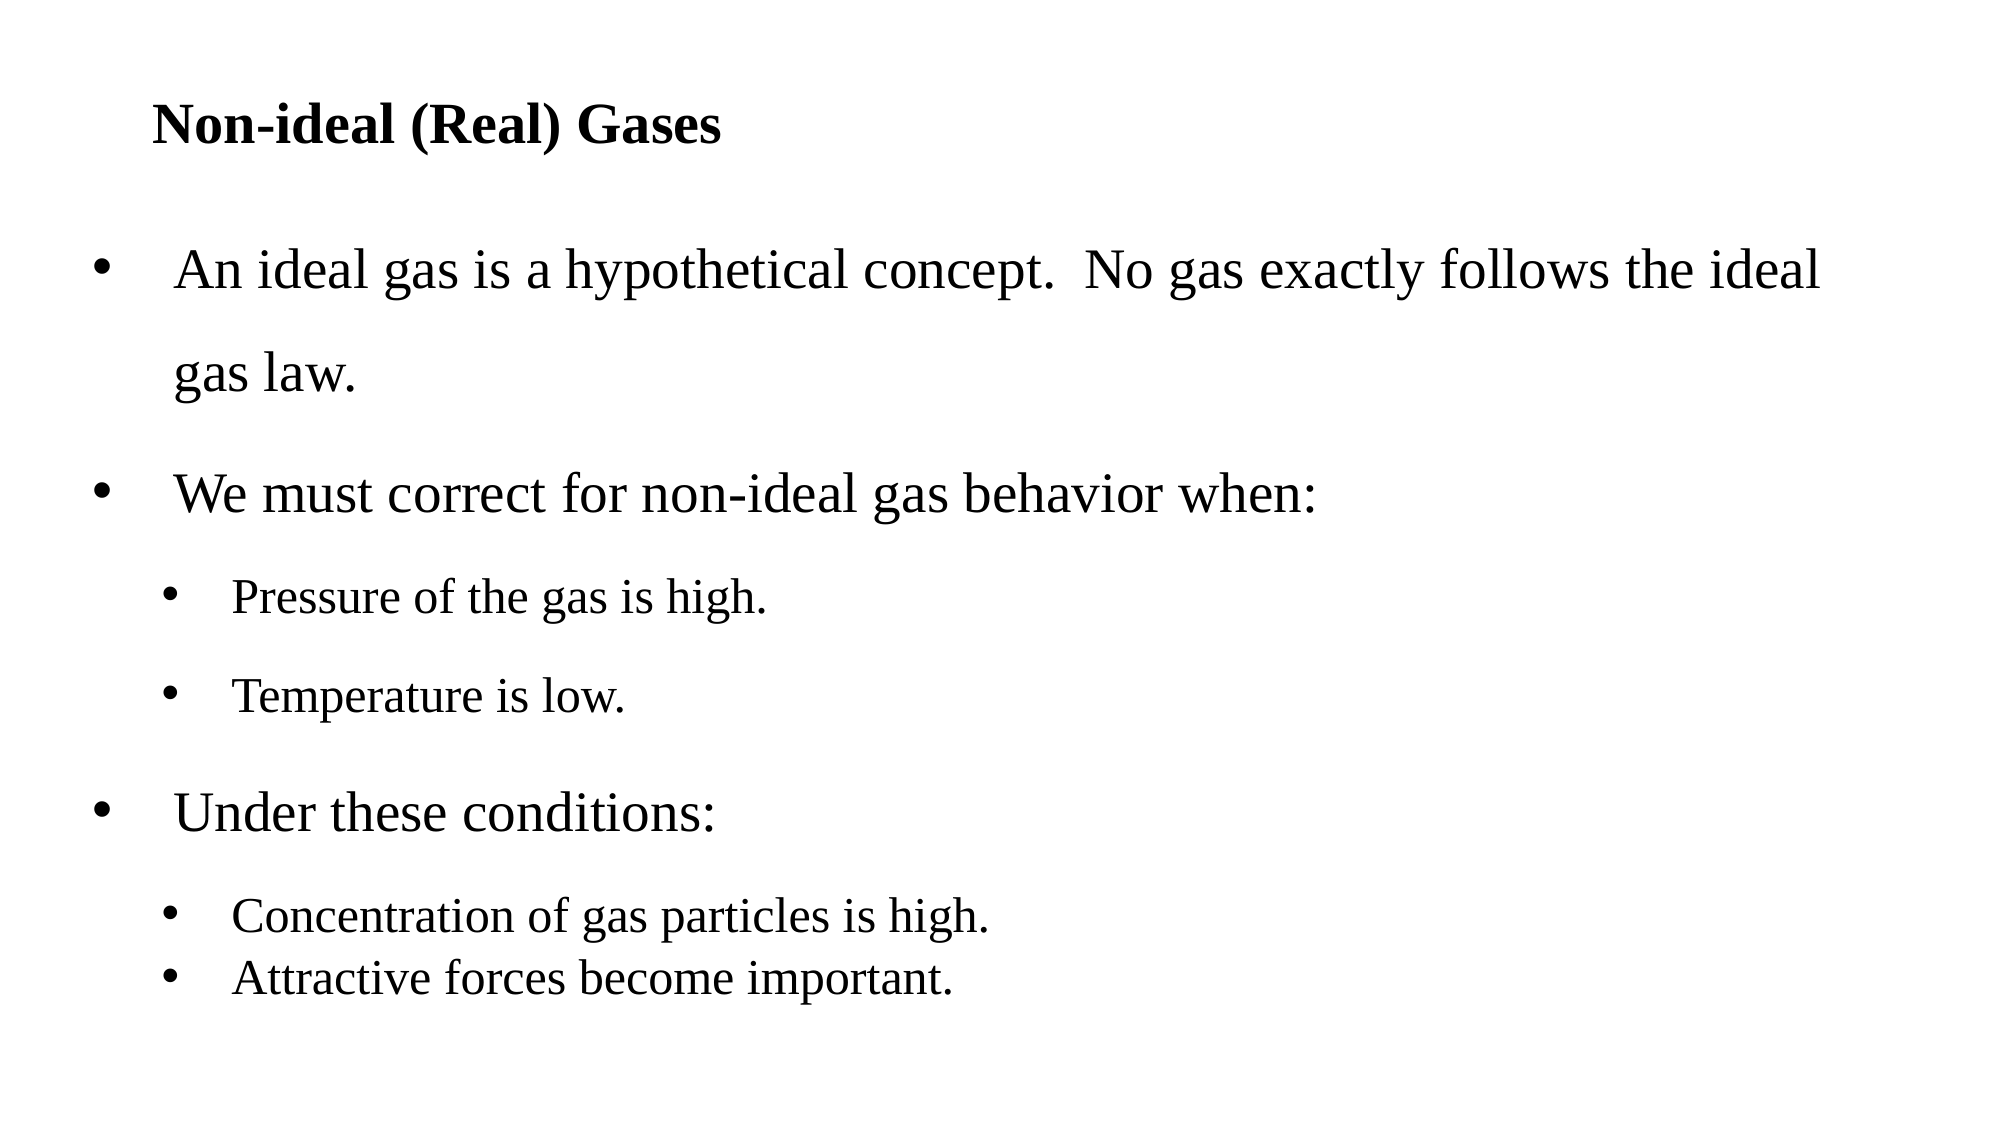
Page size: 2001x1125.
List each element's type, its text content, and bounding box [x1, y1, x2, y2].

list An ideal gas is a hypothetical concept. No gas exactly follows the ideal gas law. We must correct for non-ideal gas behavior when: Pressure of the gas is high. Temperature is low. Under these conditions: Concentration of gas particles is high. Attractive forces become important. [77, 189, 1863, 1014]
title Non-ideal (Real) Gases [137, 59, 1863, 189]
